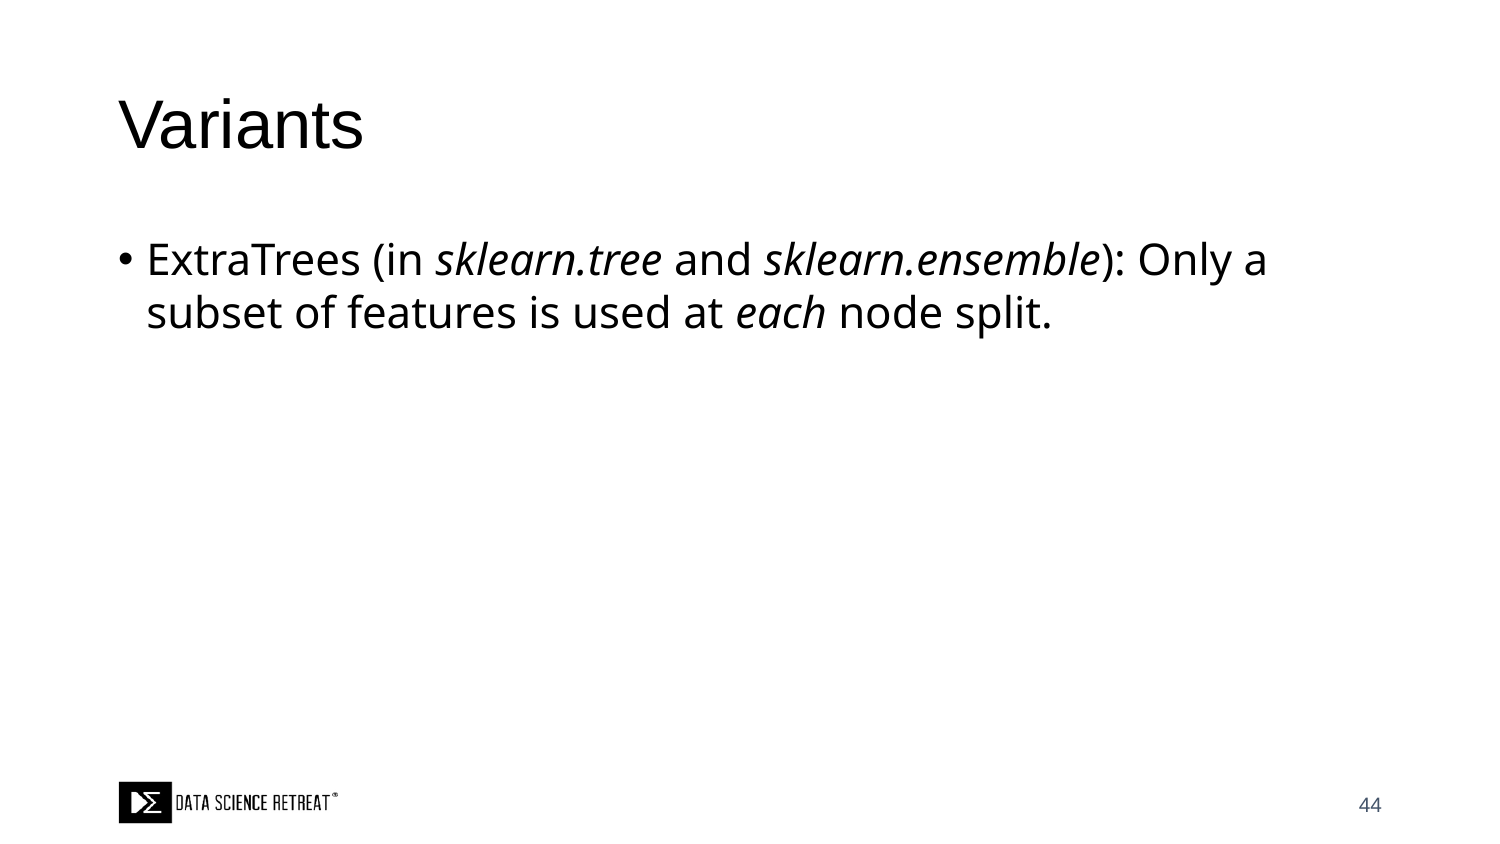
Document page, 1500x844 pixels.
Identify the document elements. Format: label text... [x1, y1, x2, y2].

picture [103, 772, 350, 838]
list ExtraTrees (in sklearn.tree and sklearn.ensemble): Only a subset of features is used at each node split. [103, 224, 1397, 760]
slide_number 44 [1301, 782, 1397, 827]
title Variants [103, 44, 1397, 208]
